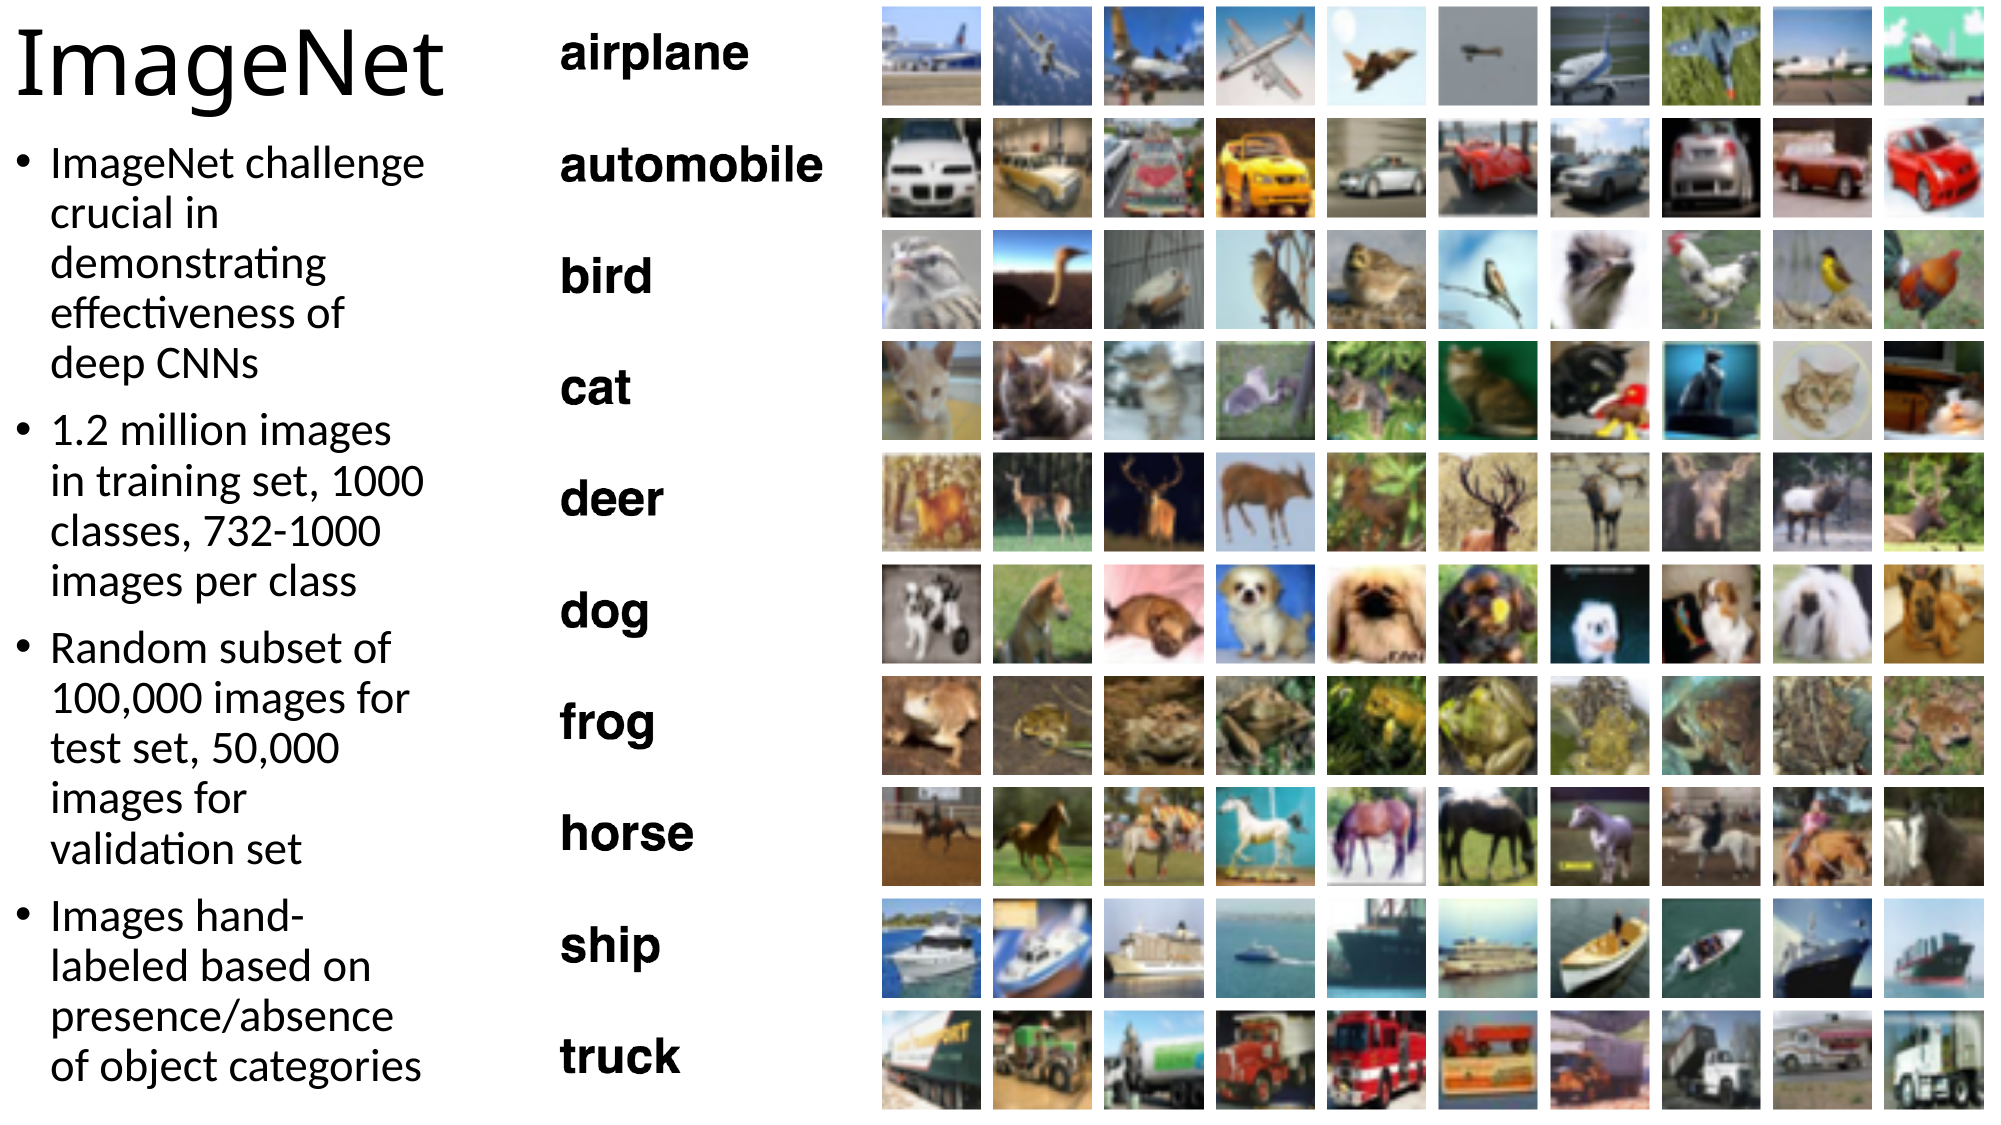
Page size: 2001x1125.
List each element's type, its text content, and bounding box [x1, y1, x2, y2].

list ImageNet challenge crucial in demonstrating effectiveness of deep CNNs 1.2 million images in training set, 1000 classes, 732-1000 images per class Random subset of 100,000 images for test set, 50,000 images for validation set Images hand-labeled based on presence/absence of object categories [0, 130, 442, 1125]
picture [547, 0, 2000, 1125]
title ImageNet [0, 0, 547, 131]
